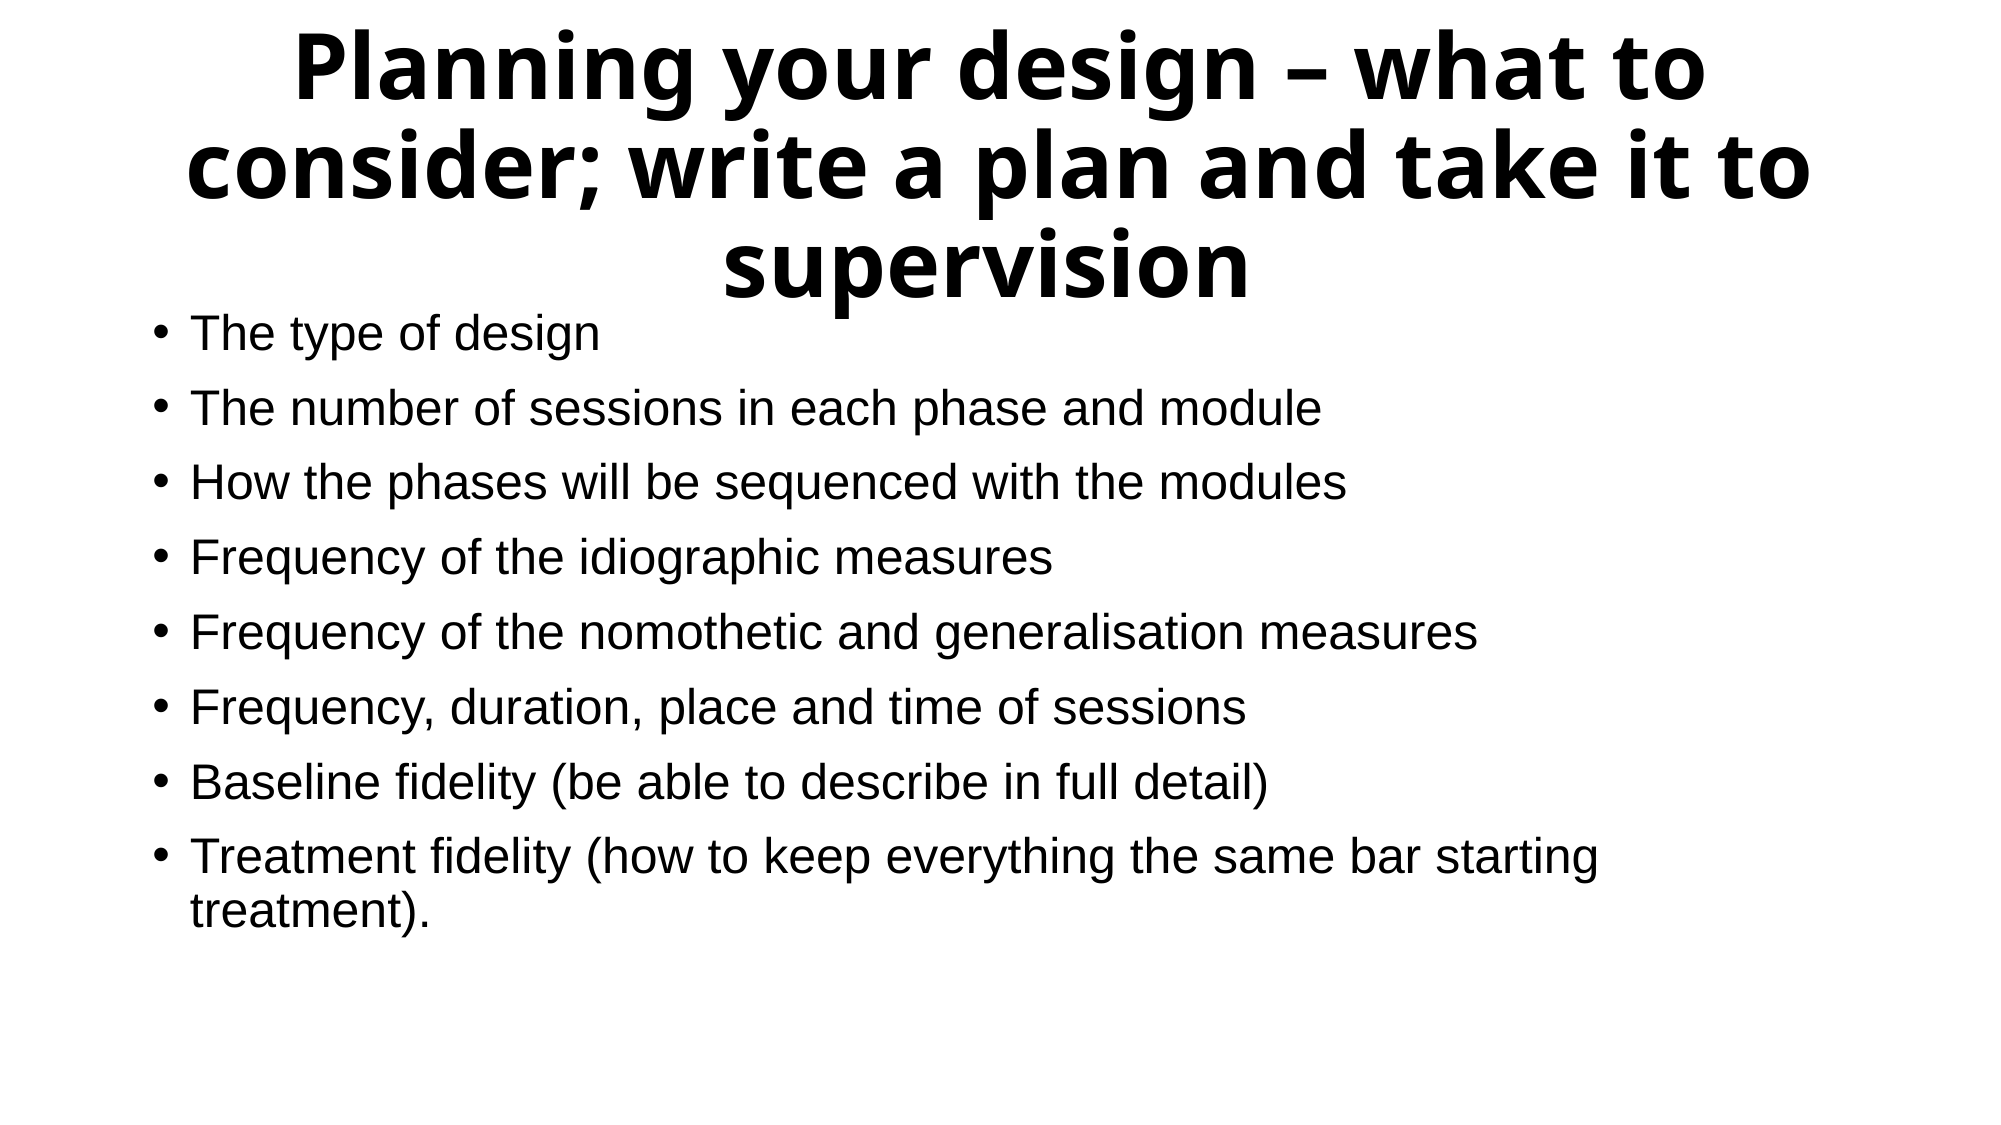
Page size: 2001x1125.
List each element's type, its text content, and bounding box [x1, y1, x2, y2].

title Planning your design – what to consider; write a plan and take it to supervision [137, 59, 1863, 278]
list The type of design The number of sessions in each phase and module How the phases will be sequenced with the modules Frequency of the idiographic measures Frequency of the nomothetic and generalisation measures Frequency, duration, place and time of sessions Baseline fidelity (be able to describe in full detail) Treatment fidelity (how to keep everything the same bar starting treatment). [137, 299, 1863, 1014]
